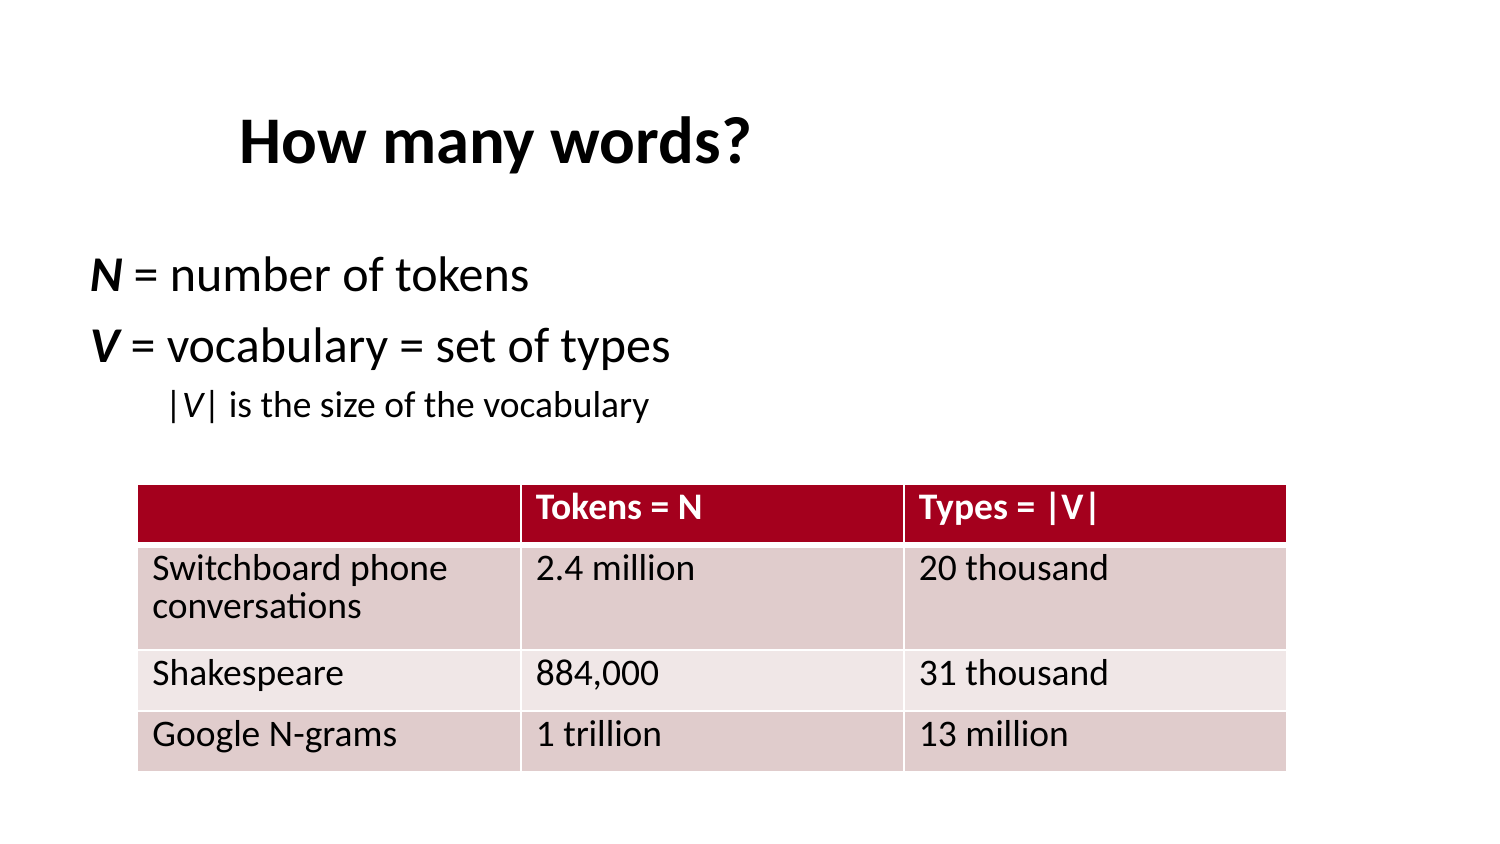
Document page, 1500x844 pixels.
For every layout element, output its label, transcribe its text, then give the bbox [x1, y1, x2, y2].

text_box N = number of tokens V = vocabulary = set of types |V| is the size of the vocabulary [75, 234, 1463, 844]
table_cell 31 thousand [905, 651, 1286, 710]
table_header Types = |V| [905, 485, 1286, 542]
text_box How many words? [224, 62, 1450, 185]
table_header Tokens = N [522, 485, 903, 542]
table_cell Shakespeare [138, 651, 520, 710]
table_cell 1 trillion [522, 712, 903, 771]
table_cell 2.4 million [522, 548, 903, 649]
table_cell 20 thousand [905, 548, 1286, 649]
table_cell 13 million [905, 712, 1286, 771]
table_cell Switchboard phone conversations [138, 548, 520, 649]
table_header [138, 485, 520, 542]
table_cell 884,000 [522, 651, 903, 710]
table_cell Google N-grams [138, 712, 520, 771]
